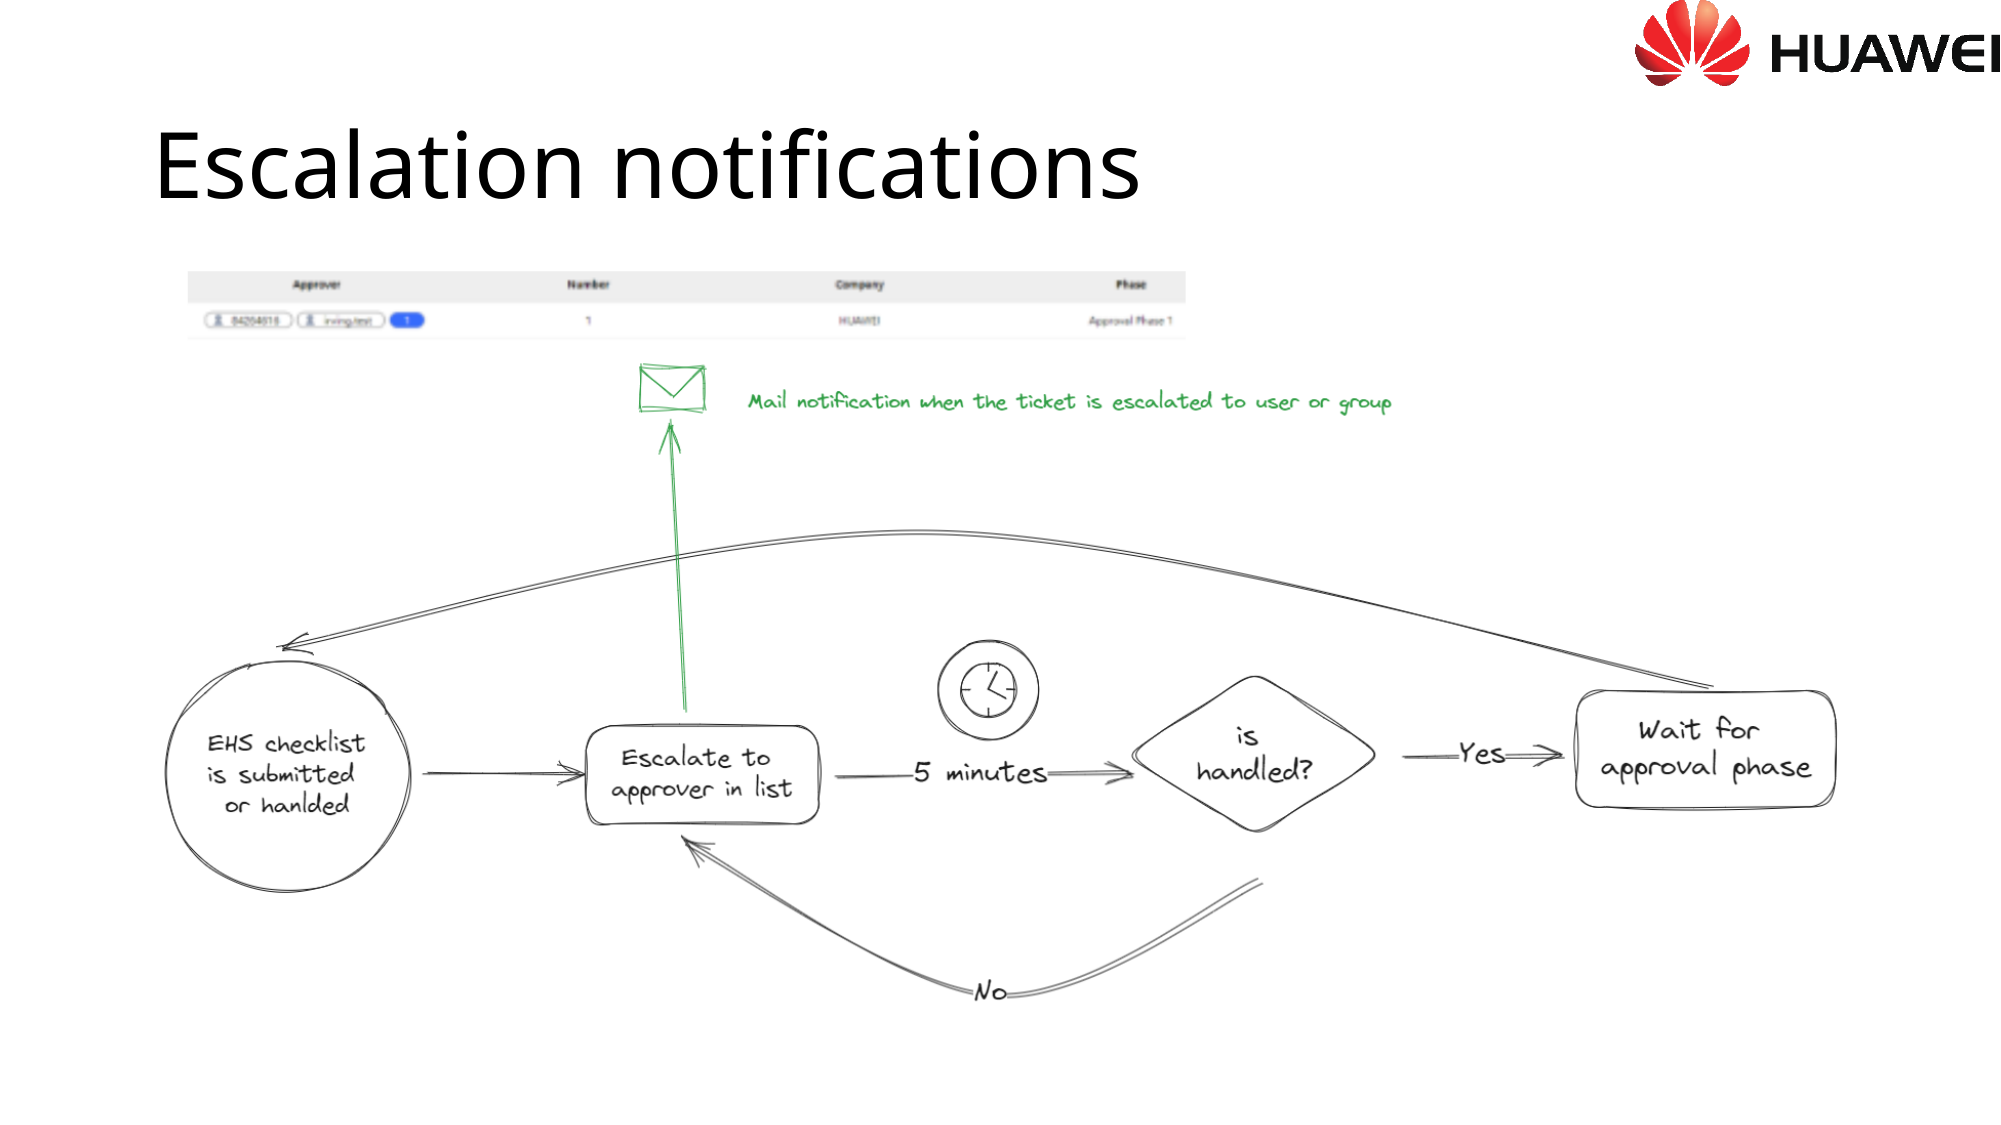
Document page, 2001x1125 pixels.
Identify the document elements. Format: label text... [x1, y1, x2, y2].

picture [1635, 0, 2000, 86]
title Escalation notifications [137, 59, 1863, 278]
picture [155, 261, 1845, 1019]
